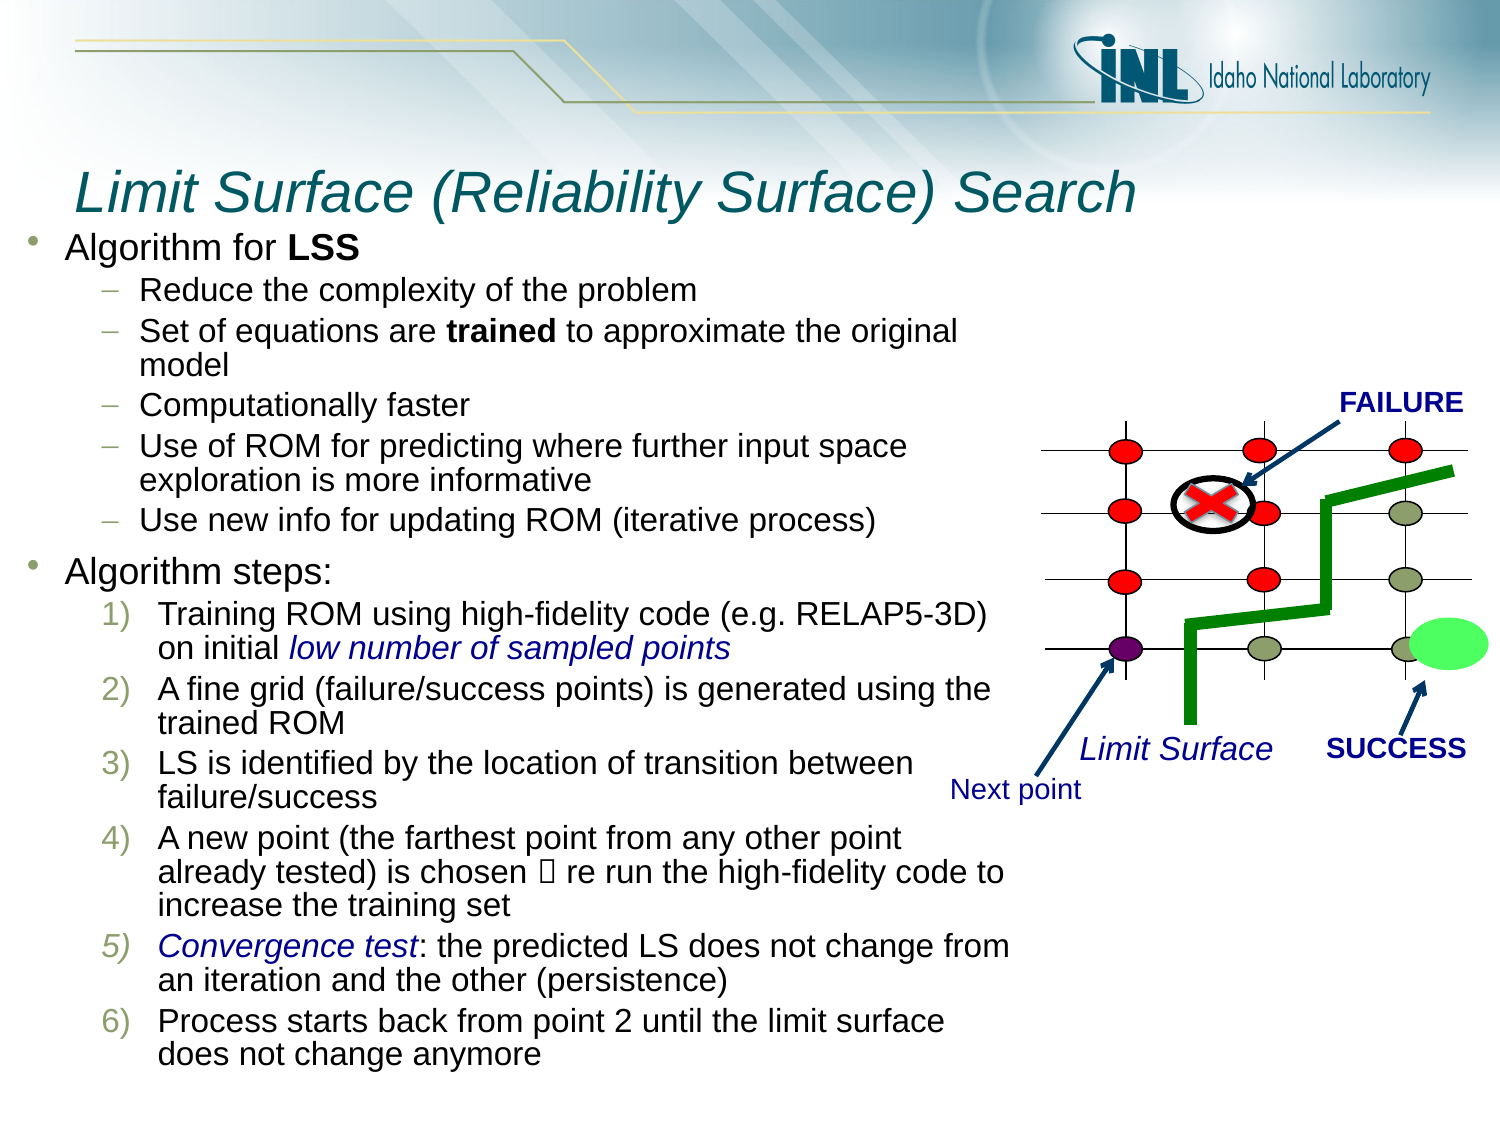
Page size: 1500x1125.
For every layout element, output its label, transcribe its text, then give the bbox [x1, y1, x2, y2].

list Algorithm for LSS Reduce the complexity of the problem Set of equations are trained to approximate the original model Computationally faster Use of ROM for predicting where further input space exploration is more informative Use new info for updating ROM (iterative process) Algorithm steps: Training ROM using high-fidelity code (e.g. RELAP5-3D) on initial low number of sampled points A fine grid (failure/success points) is generated using the trained ROM LS is identified by the location of transition between failure/success A new point (the farthest point from any other point already tested) is chosen  re run the high-fidelity code to increase the training set Convergence test: the predicted LS does not change from an iteration and the other (persistence) Process starts back from point 2 until the limit surface does not change anymore [26, 229, 1021, 1115]
picture [0, 0, 1500, 202]
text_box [949, 388, 1489, 812]
title Limit Surface (Reliability Surface) Search [74, 164, 1425, 227]
